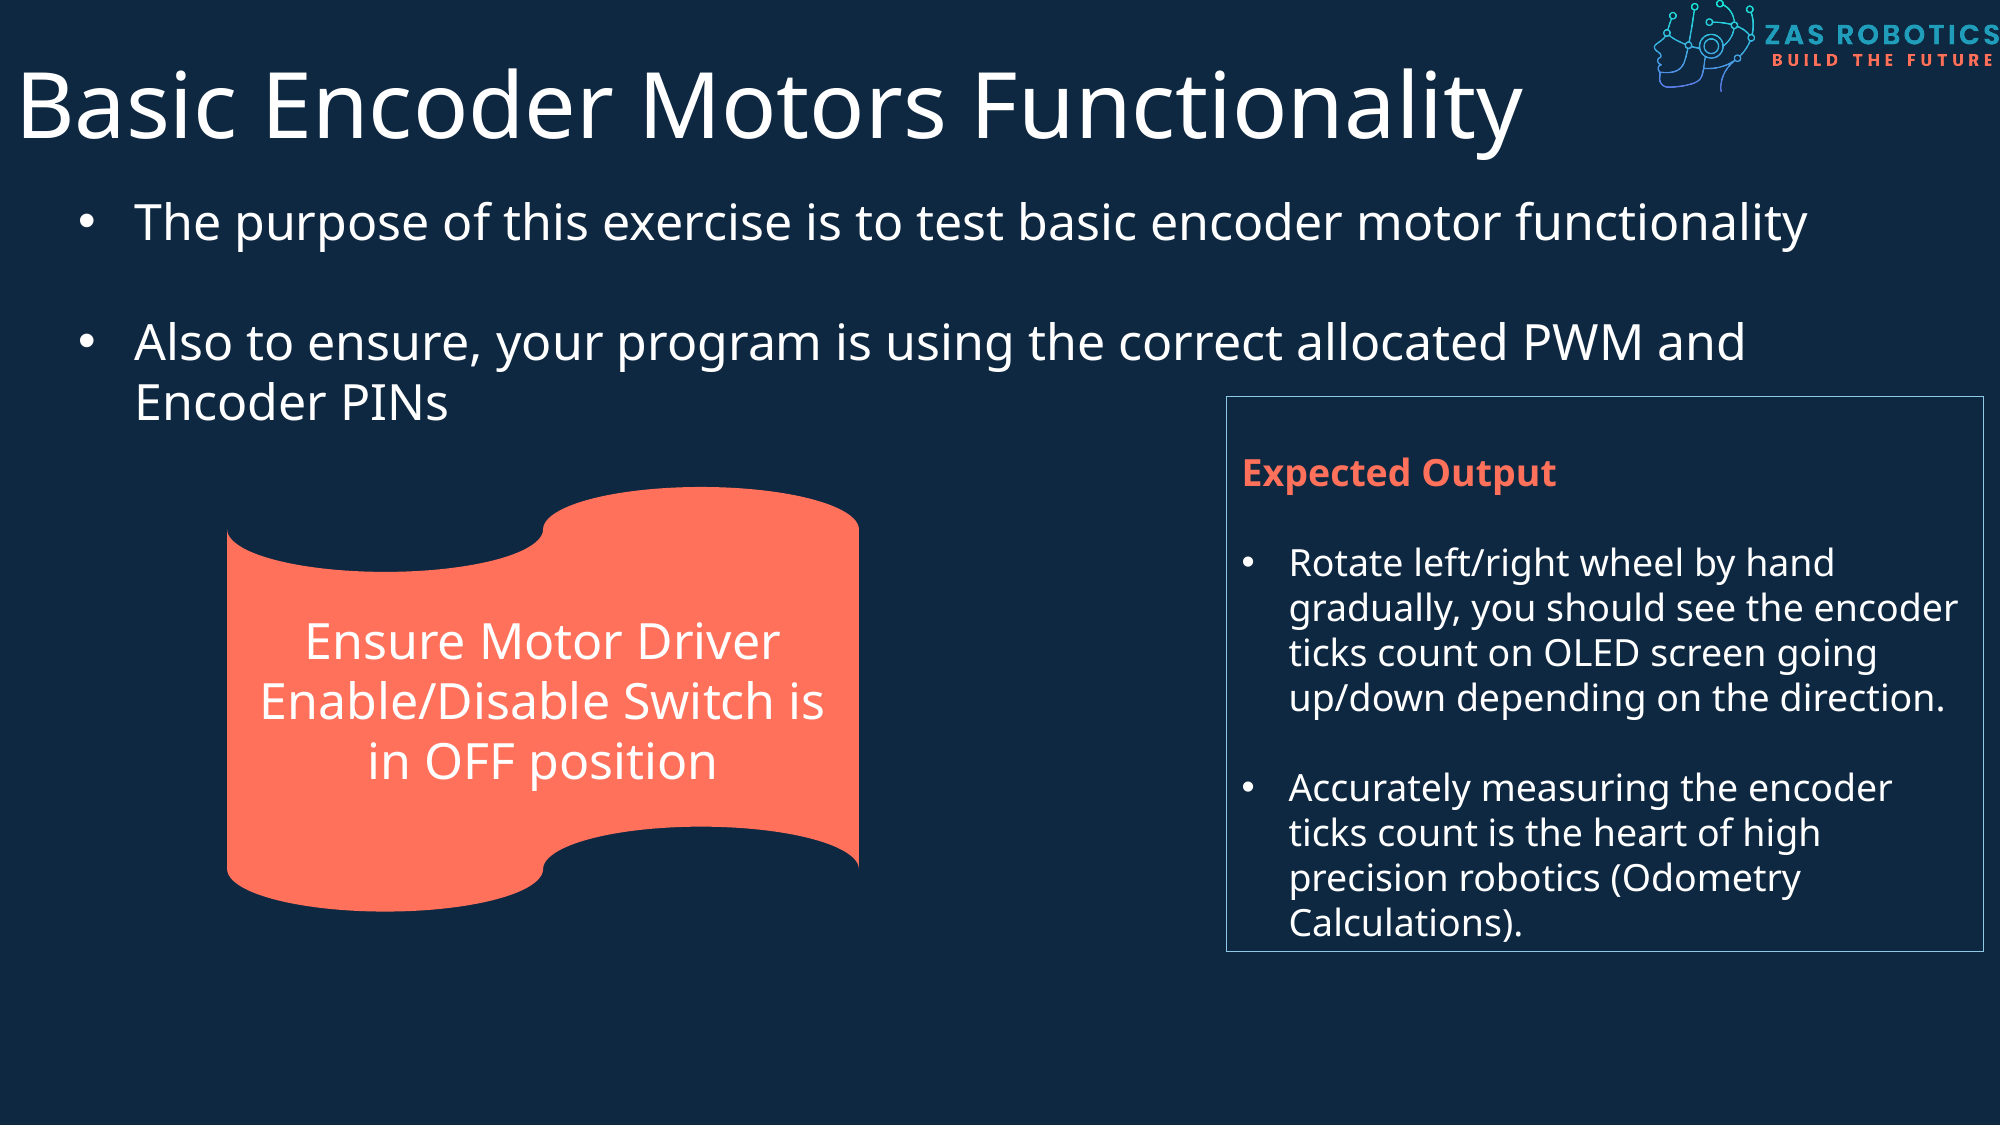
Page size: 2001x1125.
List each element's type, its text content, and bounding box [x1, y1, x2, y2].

picture [1653, 0, 1999, 94]
text_box Expected Output Rotate left/right wheel by hand gradually, you should see the encoder ticks count on OLED screen going up/down depending on the direction. Accurately measuring the encoder ticks count is the heart of high precision robotics (Odometry Calculations). [1226, 396, 1984, 952]
title Basic Encoder Motors Functionality [0, 0, 2000, 218]
text_box Ensure Motor Driver Enable/Disable Switch is in OFF position [225, 485, 861, 914]
text_box The purpose of this exercise is to test basic encoder motor functionality Also to ensure, your program is using the correct allocated PWM and Encoder PINs [63, 183, 1962, 438]
